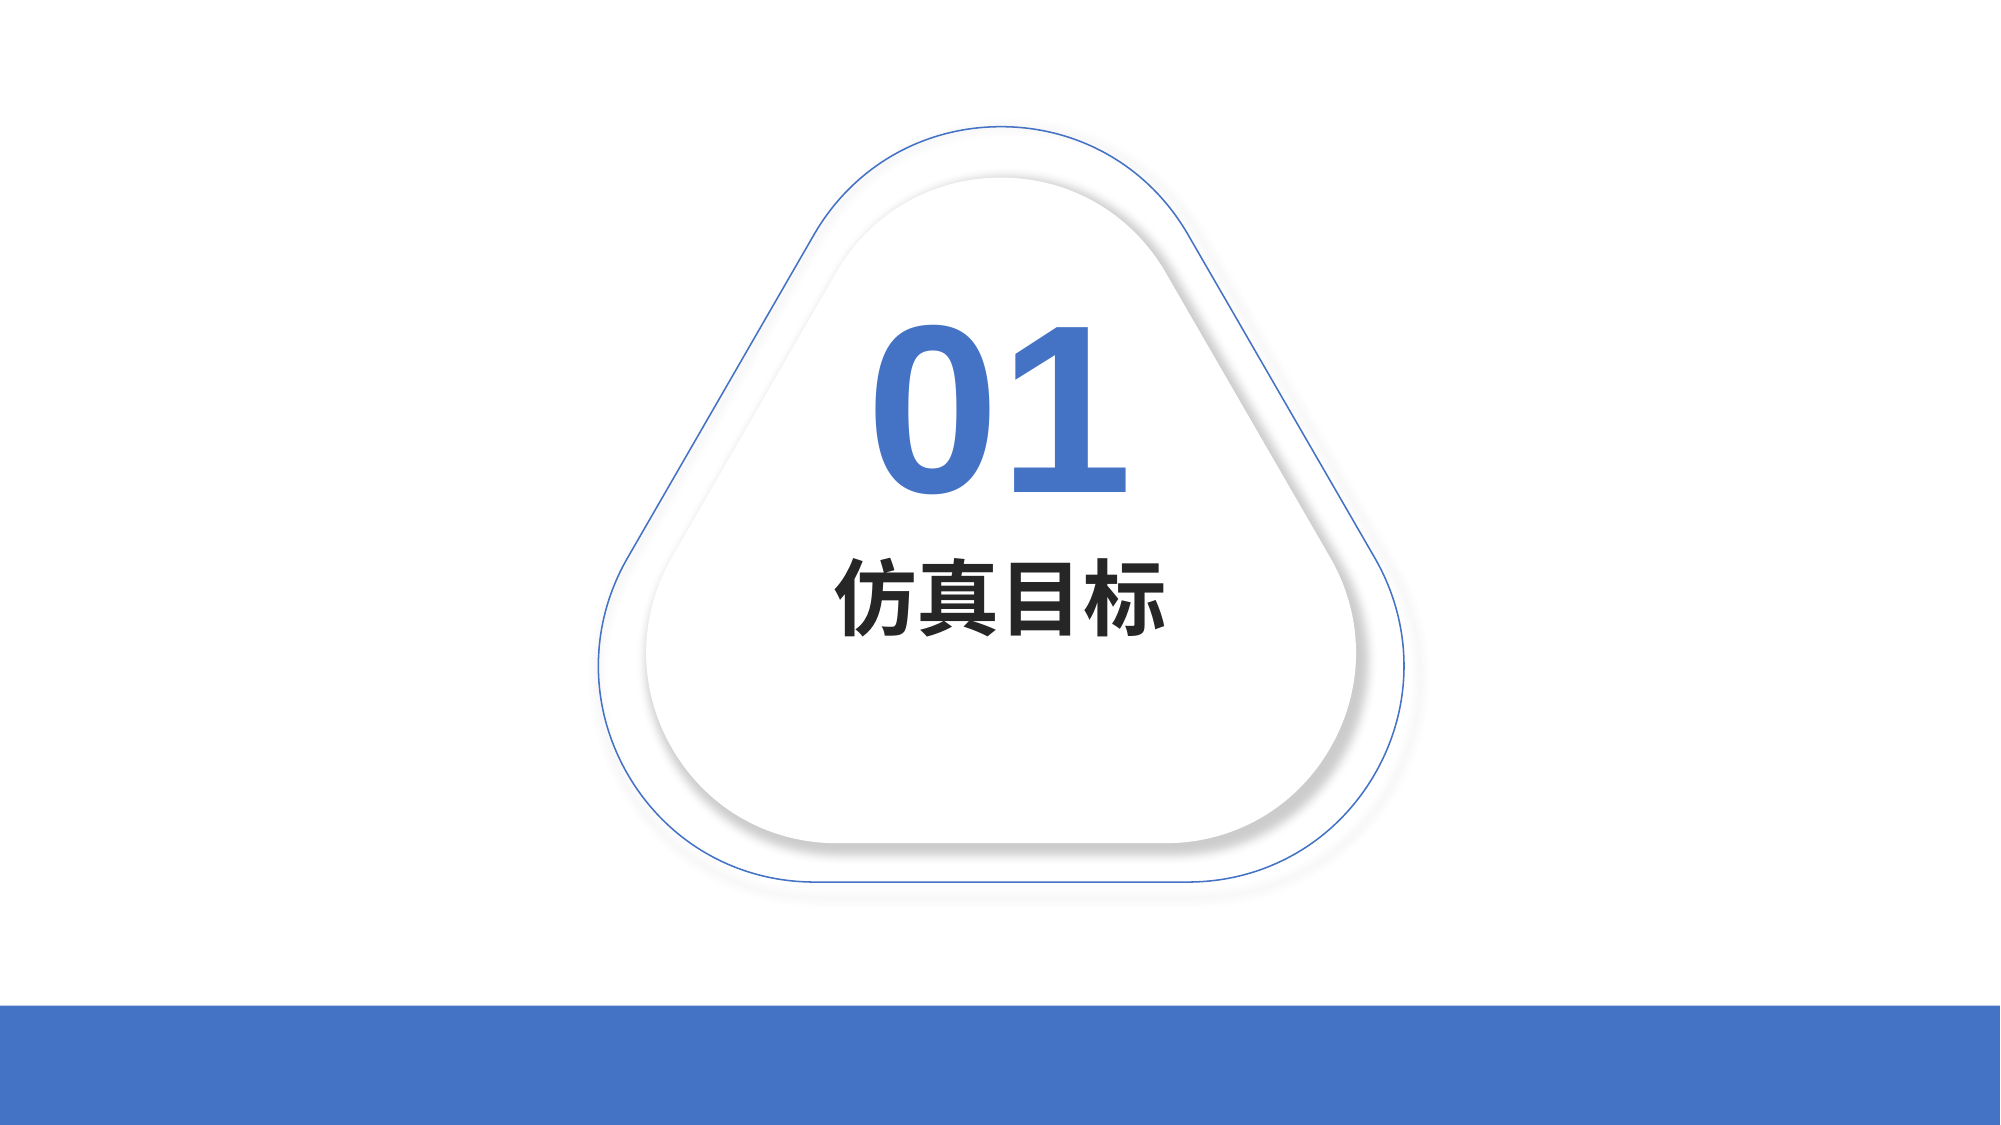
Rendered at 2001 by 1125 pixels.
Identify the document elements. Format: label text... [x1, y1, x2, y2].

list 01 [833, 245, 1167, 538]
list 仿真目标 [745, 538, 1255, 655]
